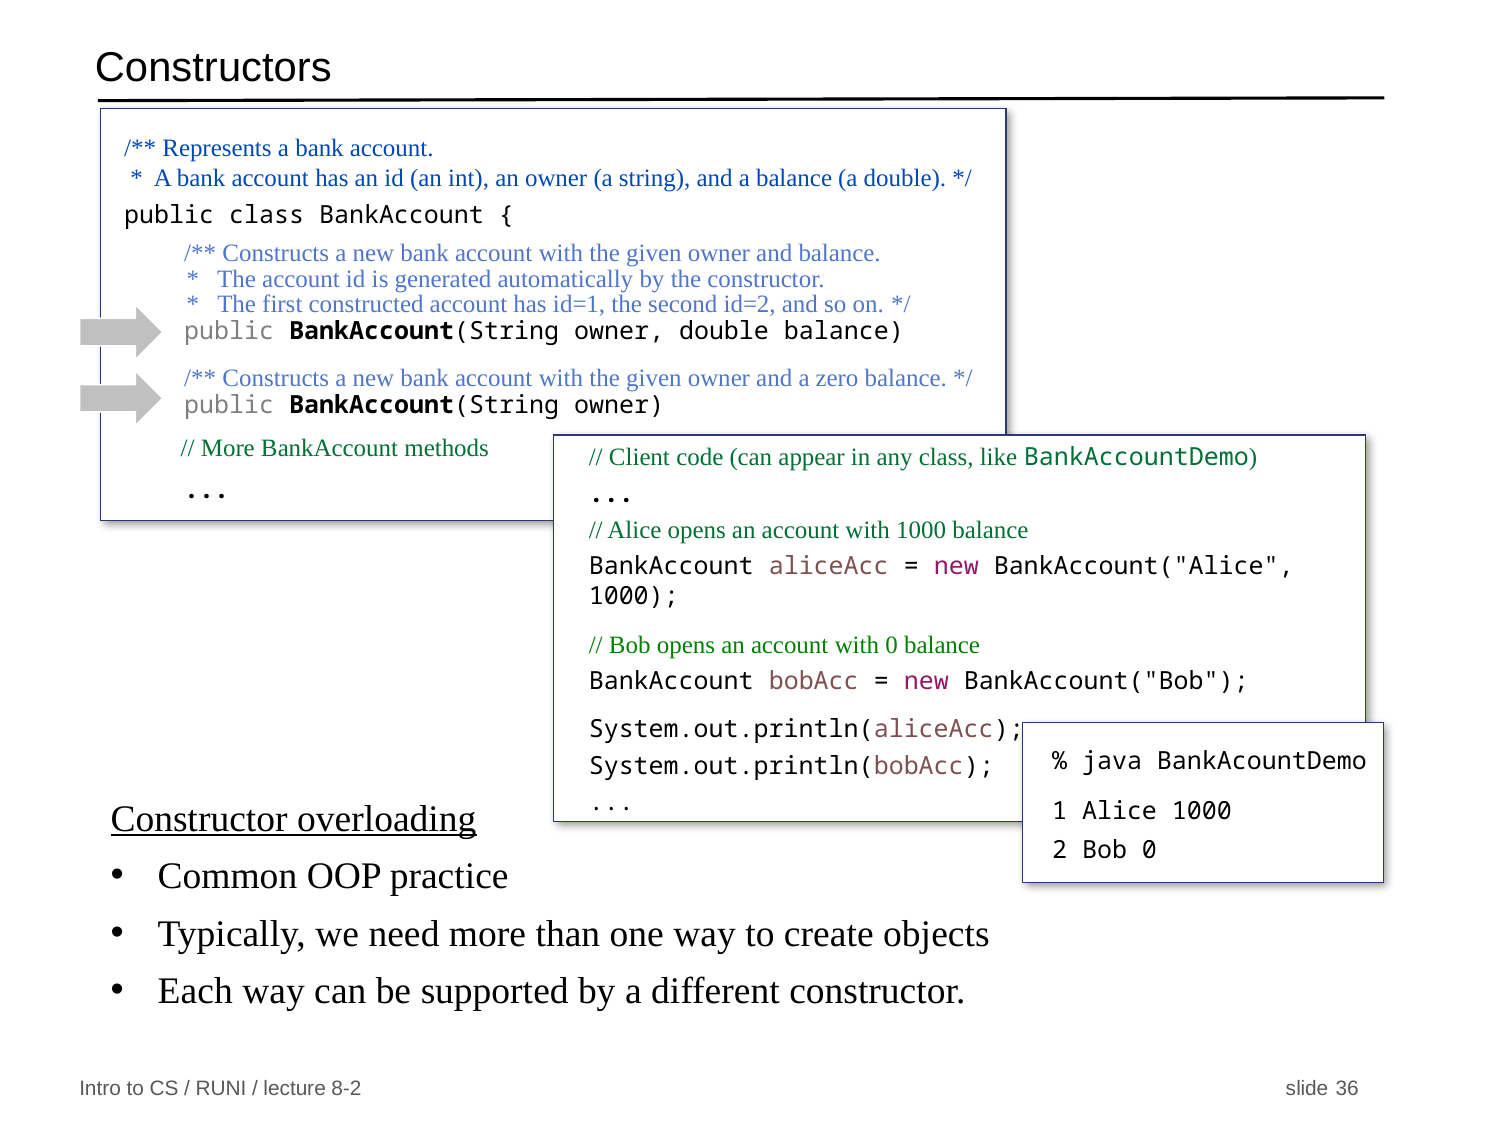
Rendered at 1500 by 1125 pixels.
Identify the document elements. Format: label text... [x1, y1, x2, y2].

title Constructors [79, 33, 1371, 109]
text_box /** Represents a bank account. * A bank account has an id (an int), an owner (a string), and a balance (a double). */ public class BankAccount { /** Constructs a new bank account with the given owner and balance. * The account id is generated automatically by the constructor. * The first constructed account has id=1, the second id=2, and so on. */ public BankAccount(String owner, double balance) /** Constructs a new bank account with the given owner and a zero balance. */ public BankAccount(String owner) // More BankAccount methods ... [100, 108, 1006, 521]
text_box [79, 304, 163, 360]
text_box // Client code (can appear in any class, like BankAccountDemo) ... // Alice opens an account with 1000 balance BankAccount aliceAcc = new BankAccount("Alice", 1000); // Bob opens an account with 0 balance BankAccount bobAcc = new BankAccount("Bob"); System.out.println(aliceAcc); System.out.println(bobAcc); ... [553, 434, 1366, 822]
text_box [79, 370, 163, 426]
text_box % java BankAcountDemo 1 Alice 1000 2 Bob 0 [1022, 722, 1384, 883]
text_box Constructor overloading Common OOP practice Typically, we need more than one way to create objects Each way can be supported by a different constructor. [95, 786, 1300, 1017]
